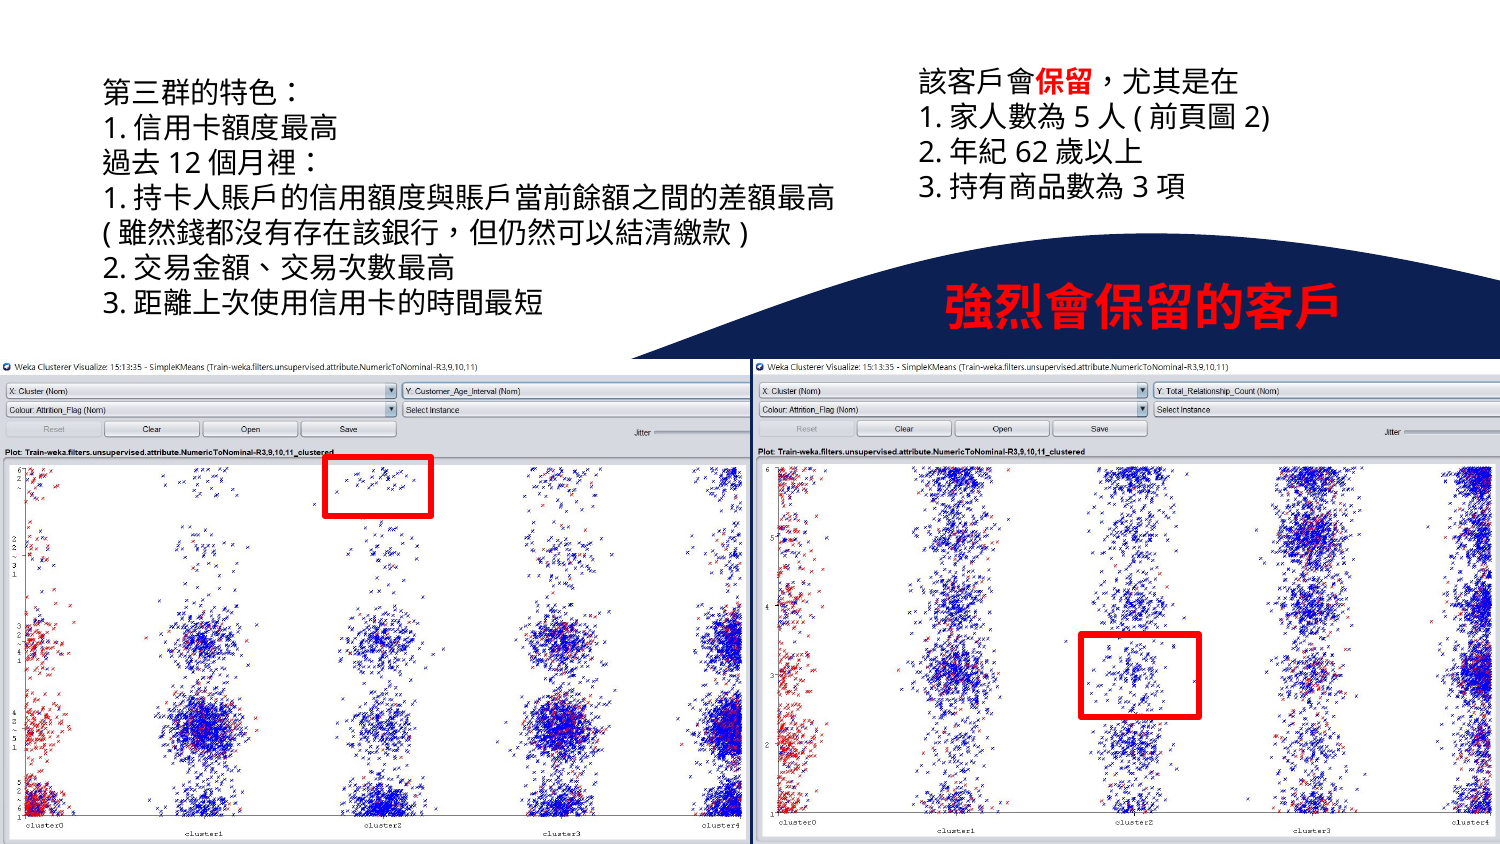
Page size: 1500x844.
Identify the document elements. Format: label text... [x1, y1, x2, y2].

text_box 該客戶會保留，尤其是在 1.家人數為5人(前頁圖2) 2.年紀62歲以上 3.持有商品數為3項 [903, 55, 1329, 211]
picture [0, 359, 751, 844]
picture [753, 359, 1500, 844]
text_box 強烈會保留的客戶 [929, 268, 1360, 343]
text_box 第三群的特色： 1.信用卡額度最高 過去12個月裡： 1.持卡人賬戶的信用額度與賬戶當前餘額之間的差額最高 (雖然錢都沒有存在該銀行，但仍然可以結清繳款) 2.交易金額、交易次數最高 3.距離上次使用信用卡的時間最短 [87, 67, 851, 327]
